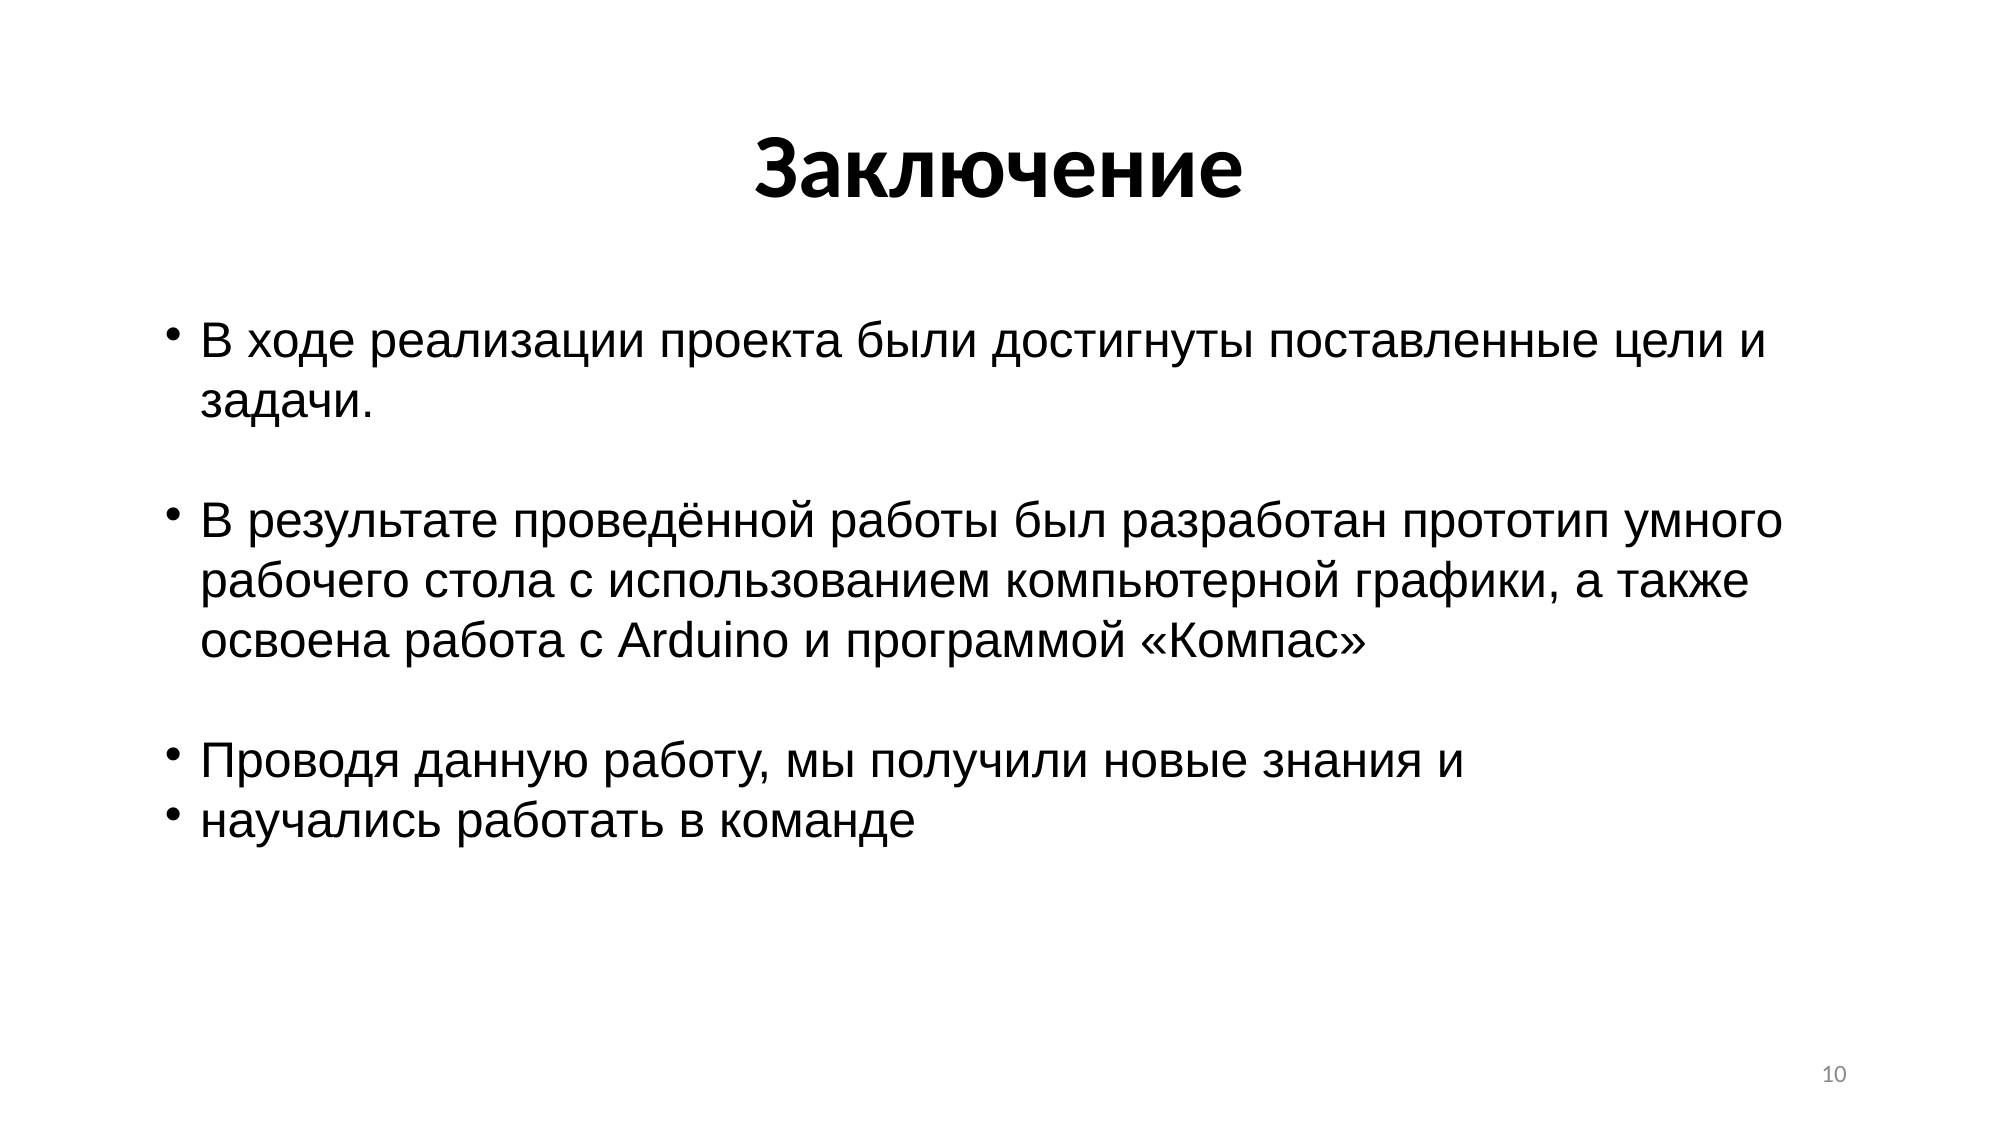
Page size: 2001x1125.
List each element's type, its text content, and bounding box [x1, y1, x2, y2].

title Заключение [137, 59, 1862, 277]
slide_number 10 [1412, 1042, 1862, 1103]
text_box В ходе реализации проекта были достигнуты поставленные цели и задачи. В результате проведённой работы был разработан прототип умного рабочего стола с использованием компьютерной графики, а также освоена работа с Arduino и программой «Компас» Проводя данную работу, мы получили новые знания и научались работать в команде [149, 299, 1875, 693]
